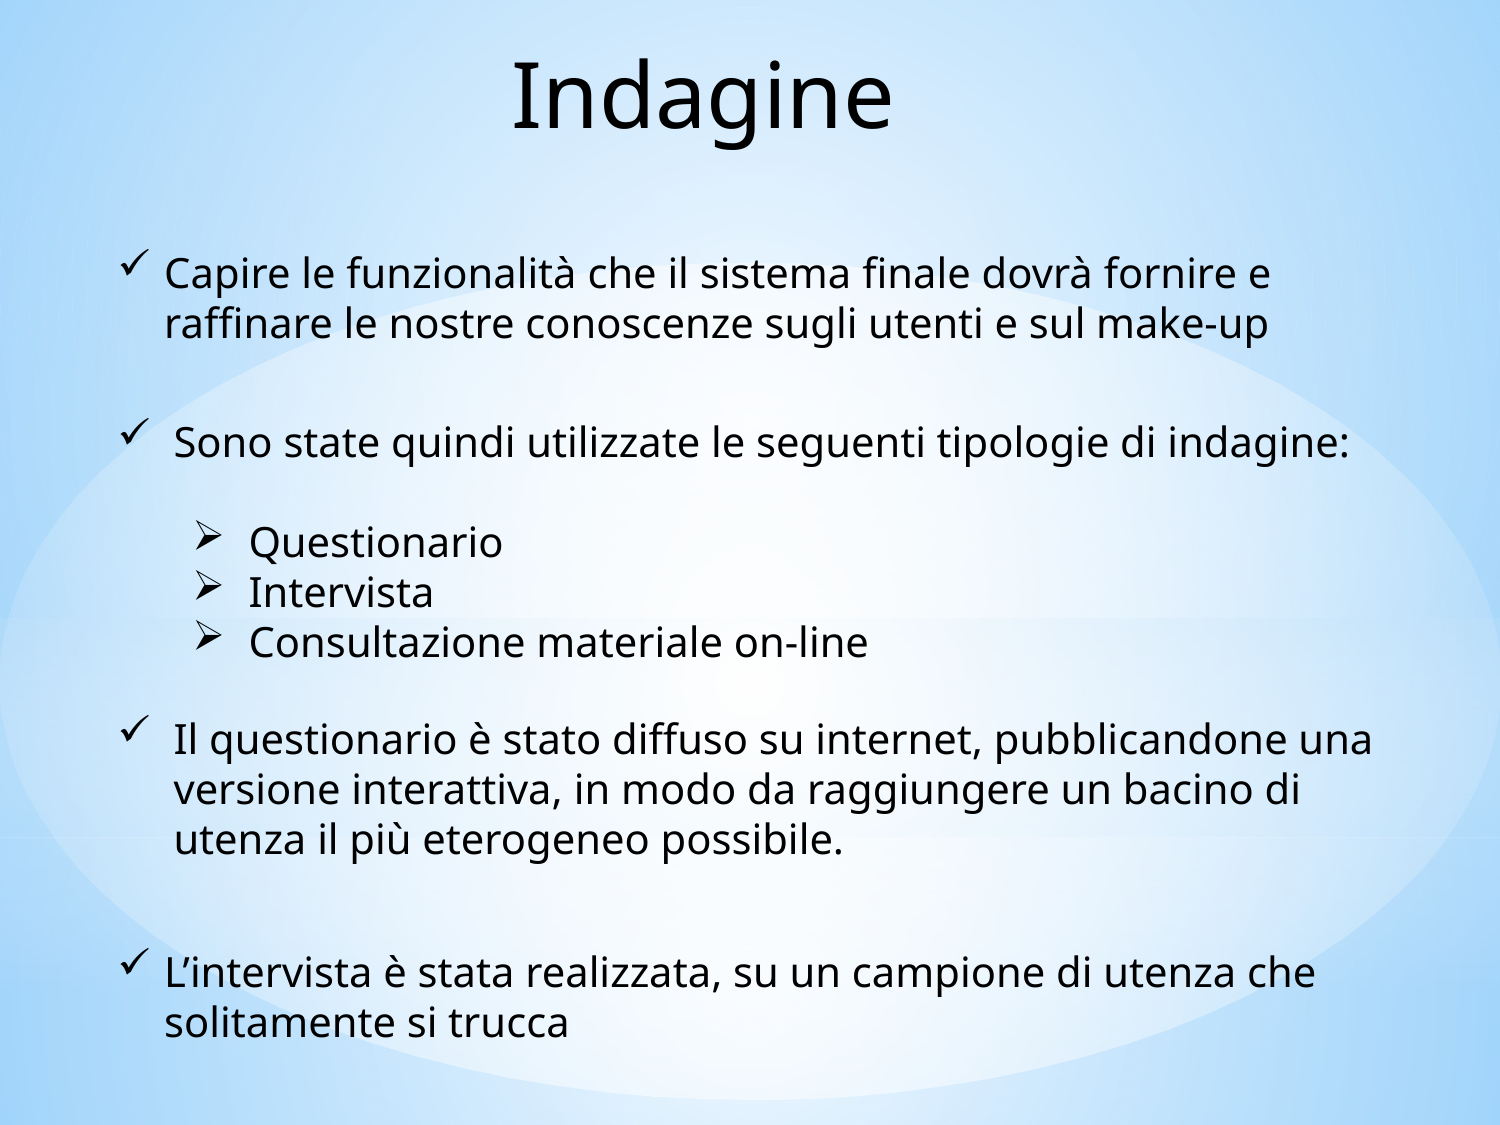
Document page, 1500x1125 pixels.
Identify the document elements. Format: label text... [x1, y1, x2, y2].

text_box Sono state quindi utilizzate le seguenti tipologie di indagine: Questionario Intervista Consultazione materiale on-line [102, 408, 1452, 674]
text_box Indagine [496, 29, 1023, 155]
text_box Il questionario è stato diffuso su internet, pubblicandone una versione interattiva, in modo da raggiungere un bacino di utenza il più eterogeneo possibile. [102, 705, 1427, 871]
text_box Capire le funzionalità che il sistema finale dovrà fornire e raffinare le nostre conoscenze sugli utenti e sul make-up [102, 239, 1412, 355]
text_box L’intervista è stata realizzata, su un campione di utenza che solitamente si trucca [102, 938, 1412, 1054]
